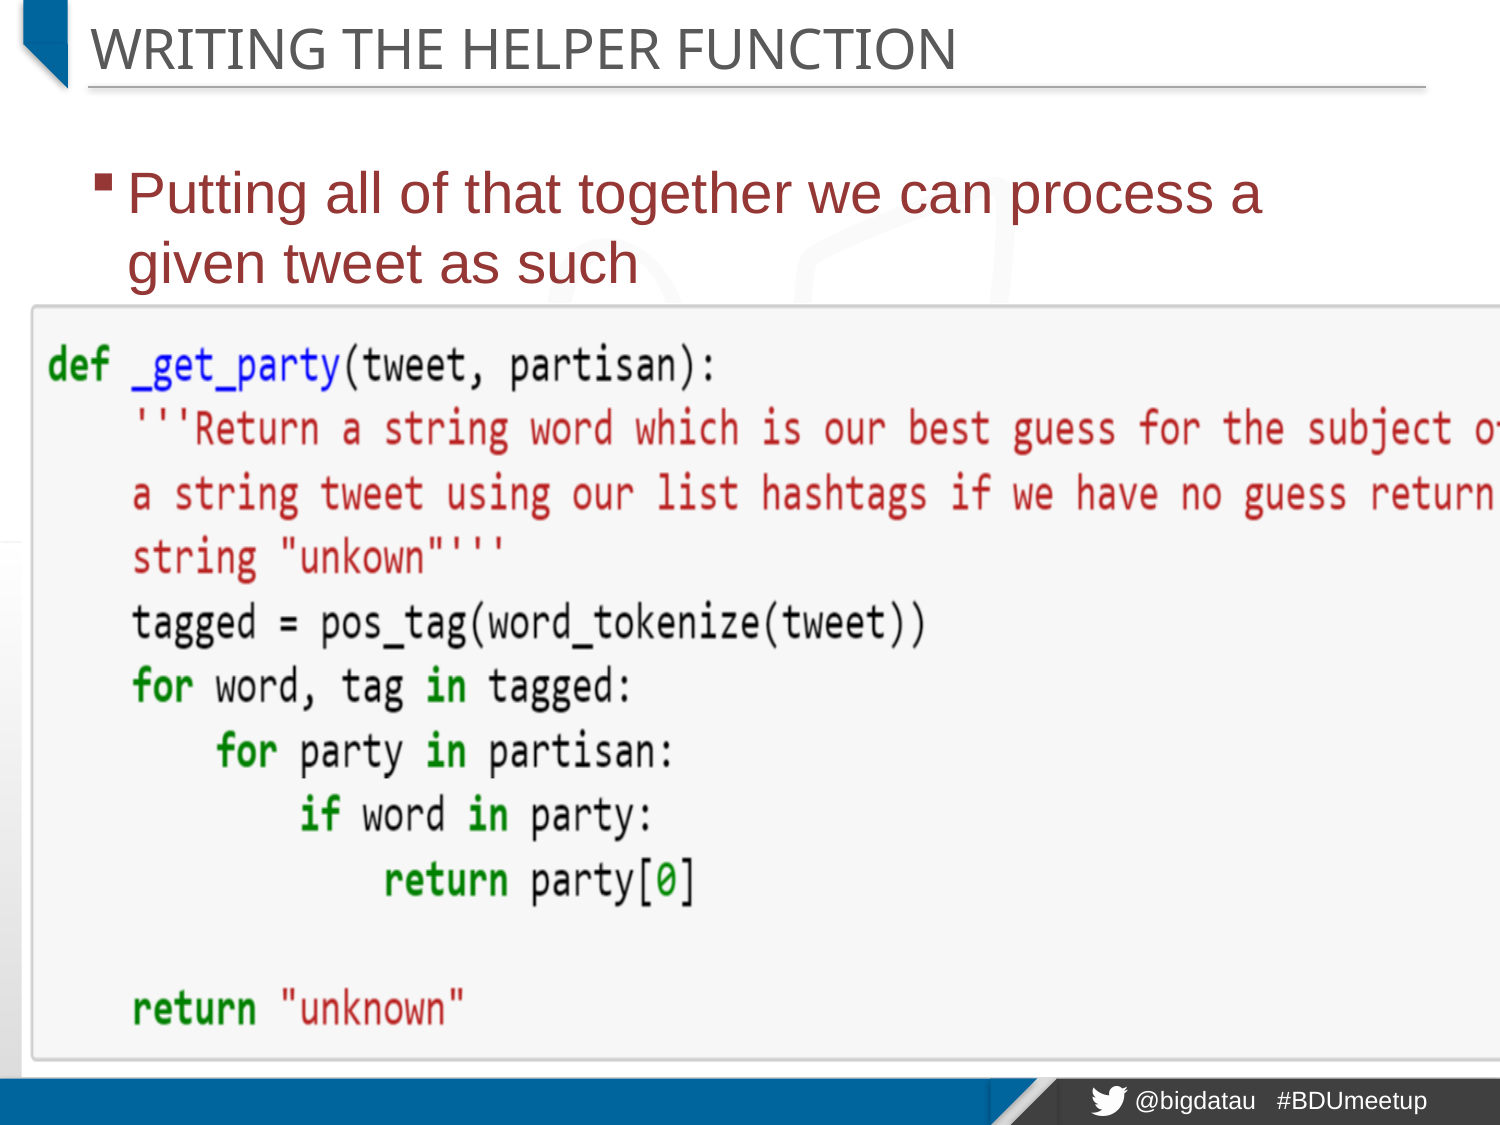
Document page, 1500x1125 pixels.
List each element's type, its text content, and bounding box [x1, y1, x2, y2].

picture [21, 302, 1500, 1078]
title Writing the helper function [75, 5, 1425, 89]
list Putting all of that together we can process a given tweet as such [75, 147, 1425, 301]
picture [1091, 1086, 1128, 1116]
